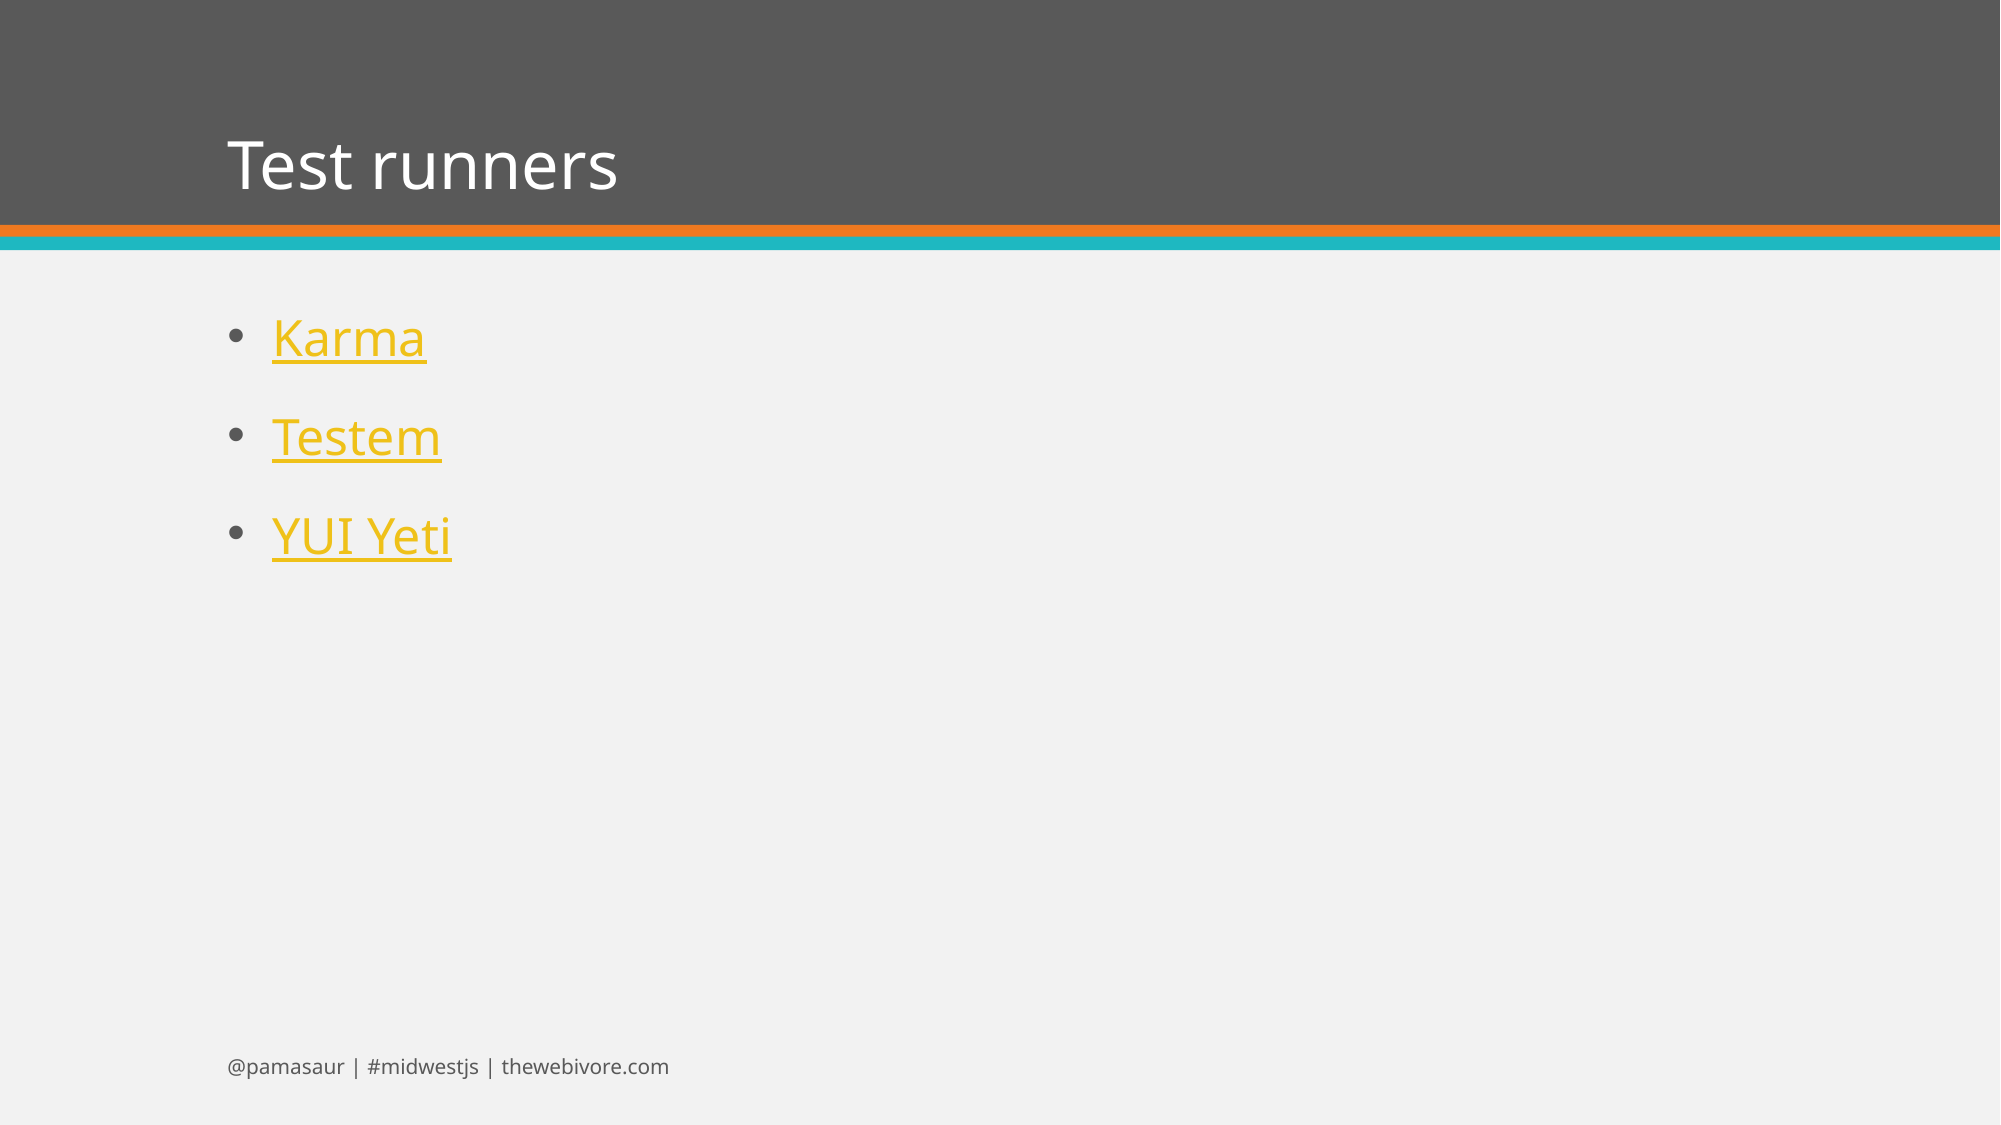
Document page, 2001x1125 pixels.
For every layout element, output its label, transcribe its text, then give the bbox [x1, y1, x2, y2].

footer @pamasaur | #midwestjs | thewebivore.com [212, 1045, 1237, 1091]
title Test runners [212, 41, 1788, 212]
list Karma Testem YUI Yeti [212, 299, 1788, 1013]
